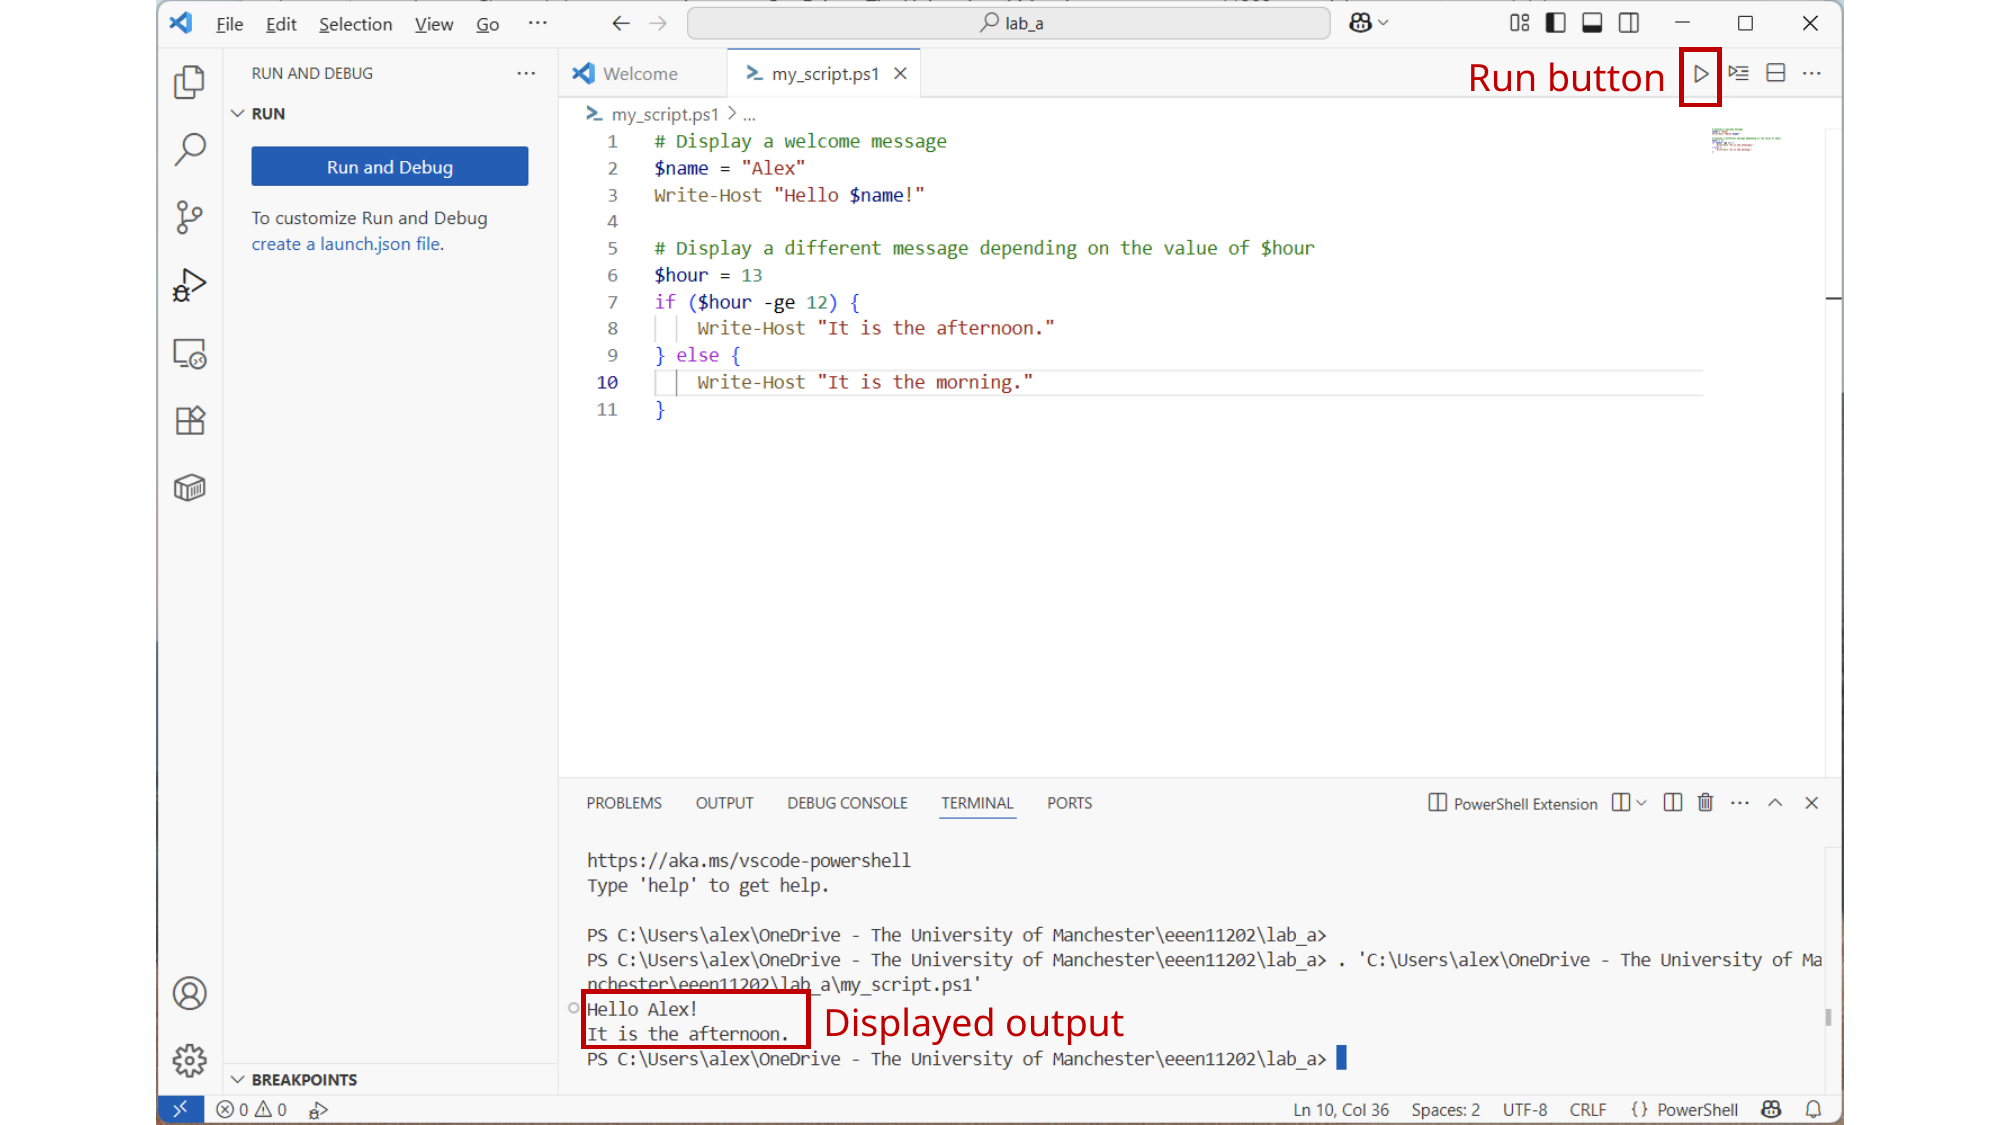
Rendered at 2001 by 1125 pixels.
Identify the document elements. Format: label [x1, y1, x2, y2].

picture [155, 0, 1845, 1125]
